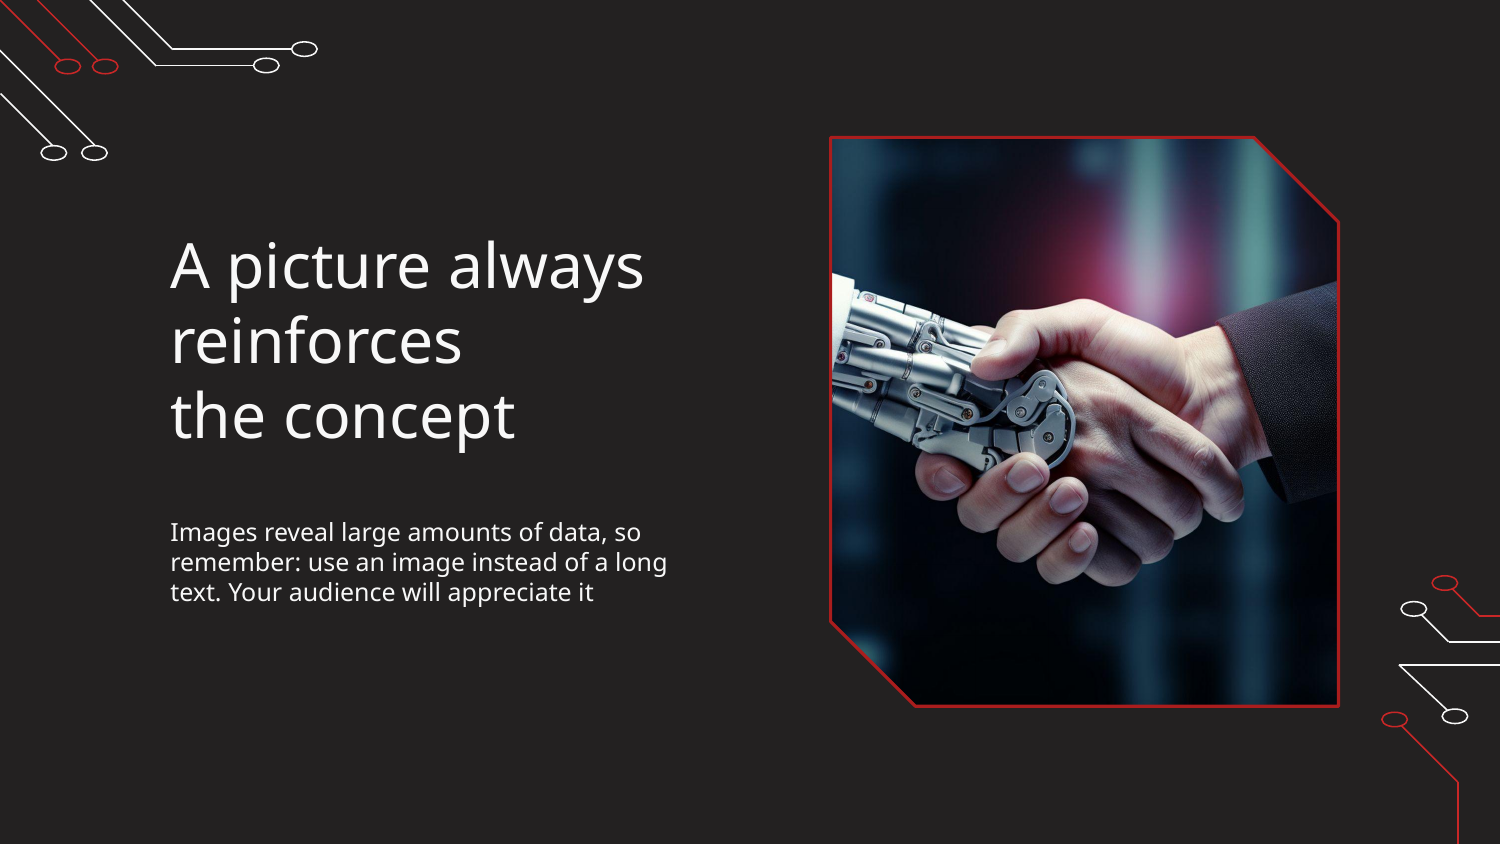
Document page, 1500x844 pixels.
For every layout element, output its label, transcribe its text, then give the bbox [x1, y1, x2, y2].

title A picture always reinforces the concept [155, 193, 733, 466]
subtitle Images reveal large amounts of data, so remember: use an image instead of a long text. Your audience will appreciate it [155, 501, 733, 650]
picture [830, 137, 1339, 707]
